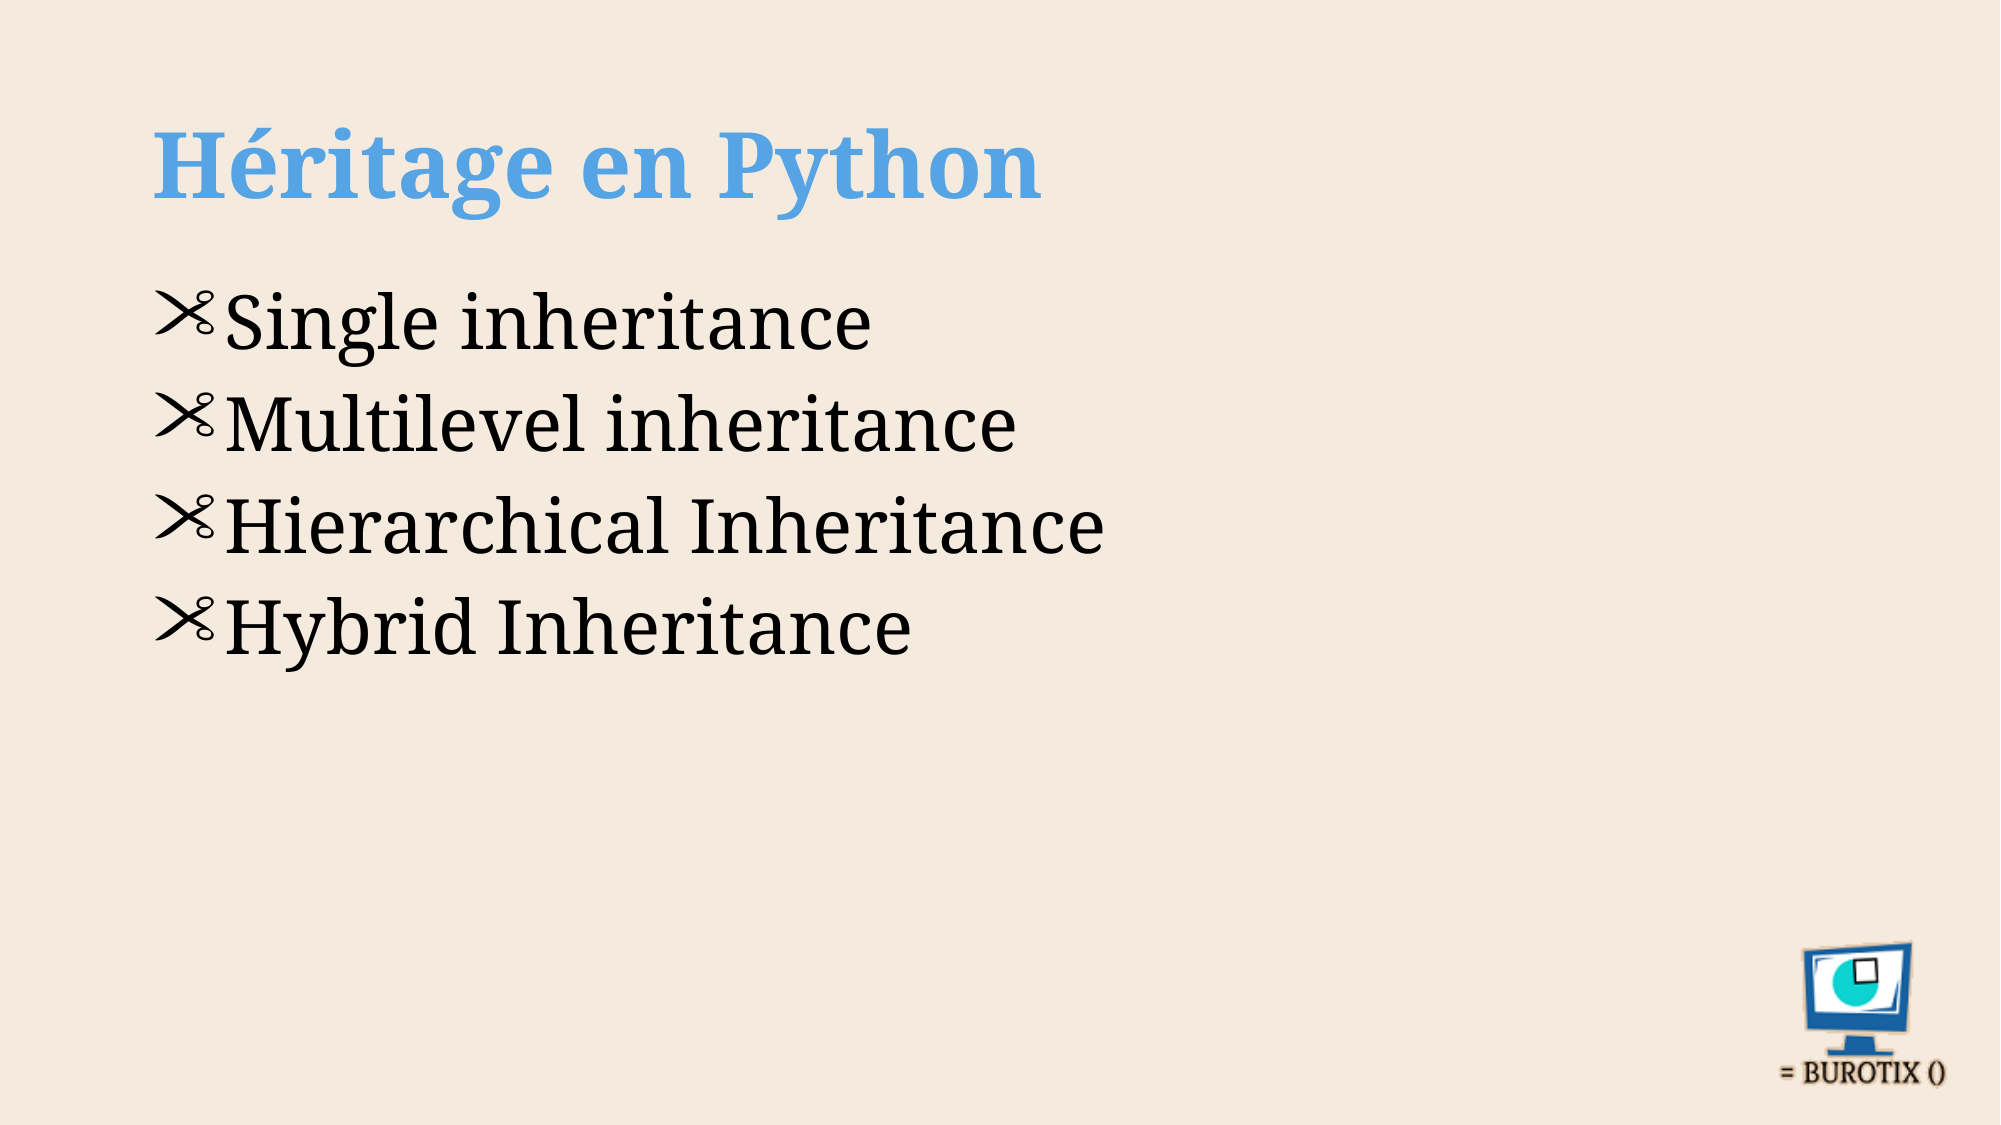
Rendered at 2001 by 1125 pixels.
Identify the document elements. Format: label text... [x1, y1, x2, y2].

list Single inheritance Multilevel inheritance Hierarchical Inheritance Hybrid Inheritance [137, 277, 1863, 1014]
picture [1776, 938, 1949, 1089]
title Héritage en Python [137, 59, 1863, 277]
